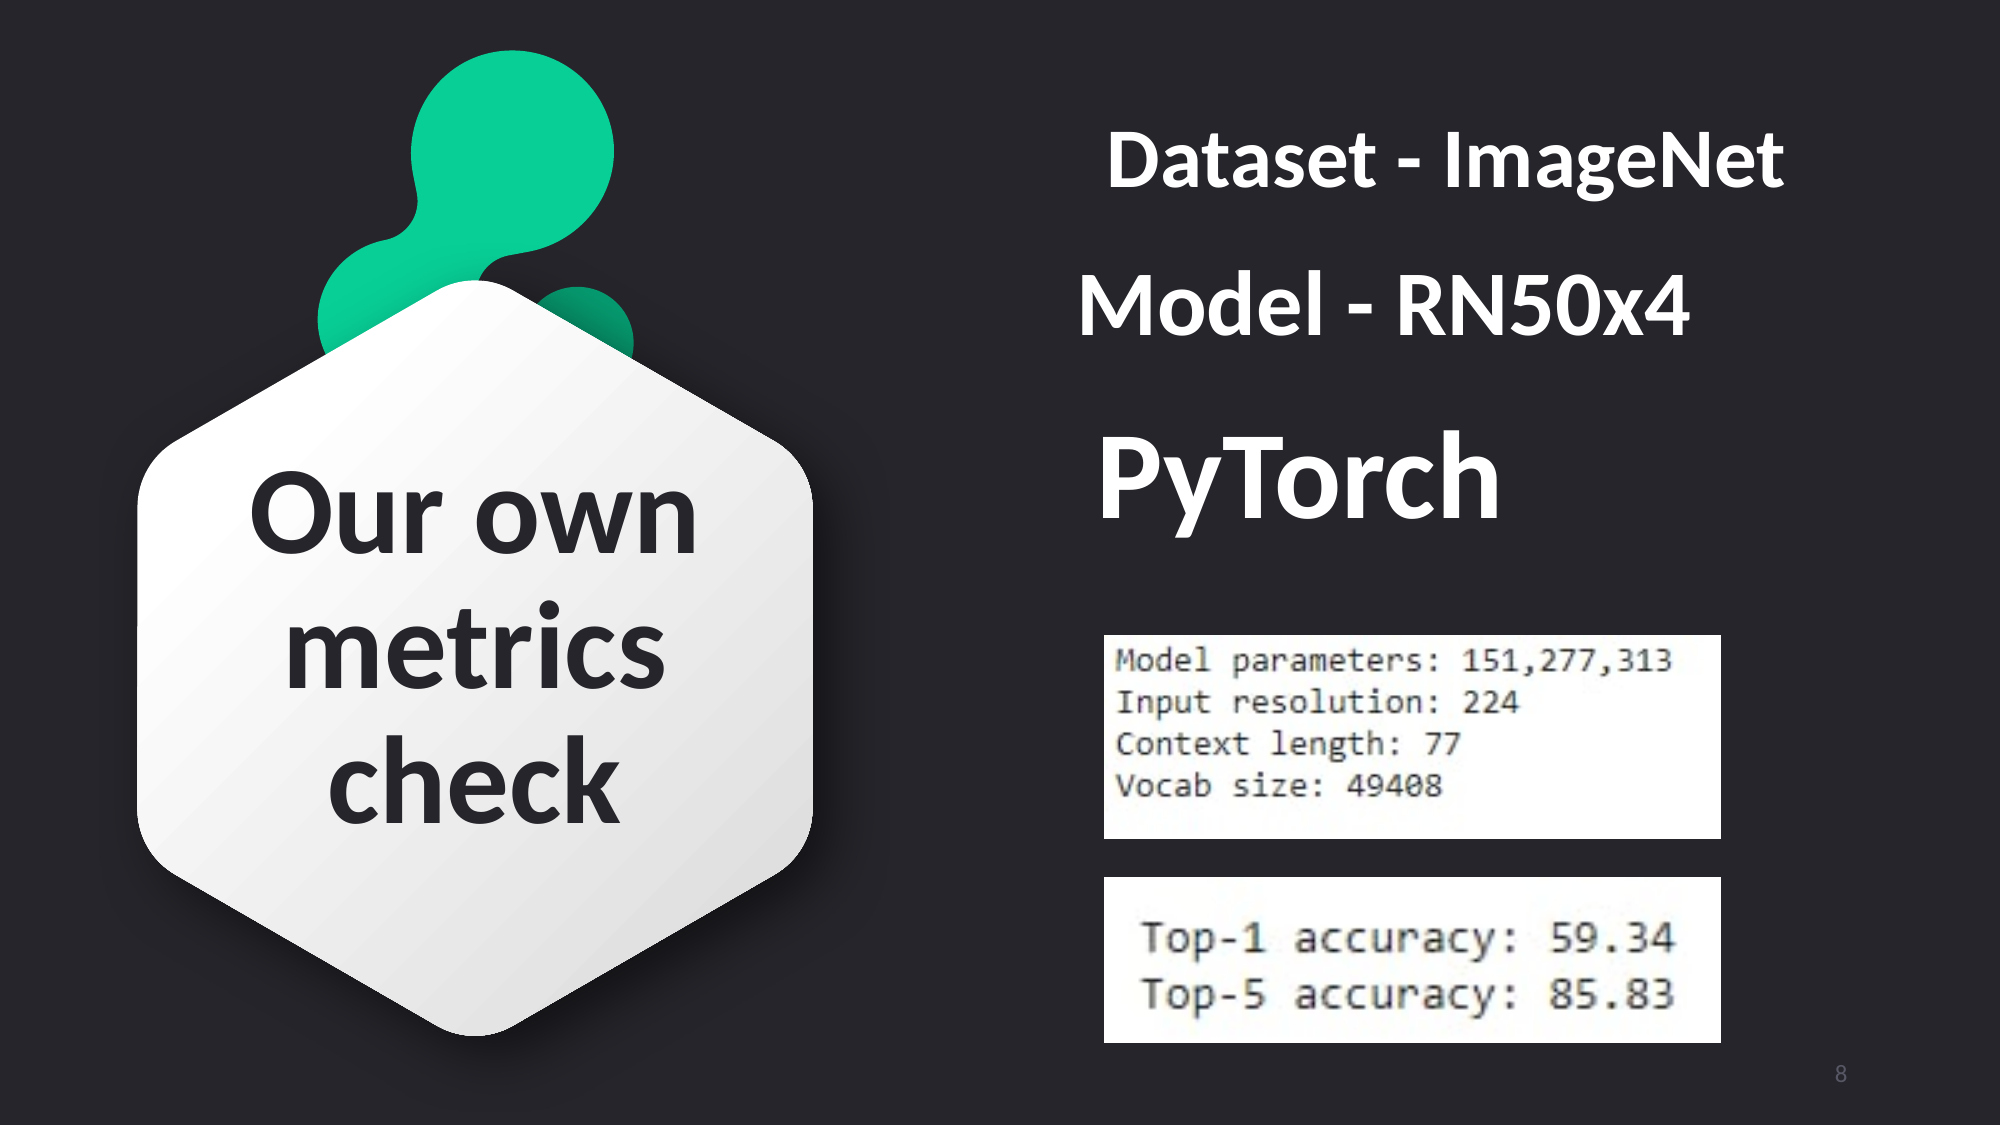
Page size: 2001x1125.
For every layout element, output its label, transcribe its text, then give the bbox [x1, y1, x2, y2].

text_box PyTorch [962, 402, 1638, 554]
text_box Model - RN50x4 [1047, 198, 1723, 363]
picture [1104, 635, 1721, 839]
title Our own metrics check [137, 280, 813, 858]
picture [1104, 877, 1721, 1043]
slide_number 8 [1412, 1042, 1863, 1103]
text_box Dataset - ImageNet [1070, 49, 1823, 214]
